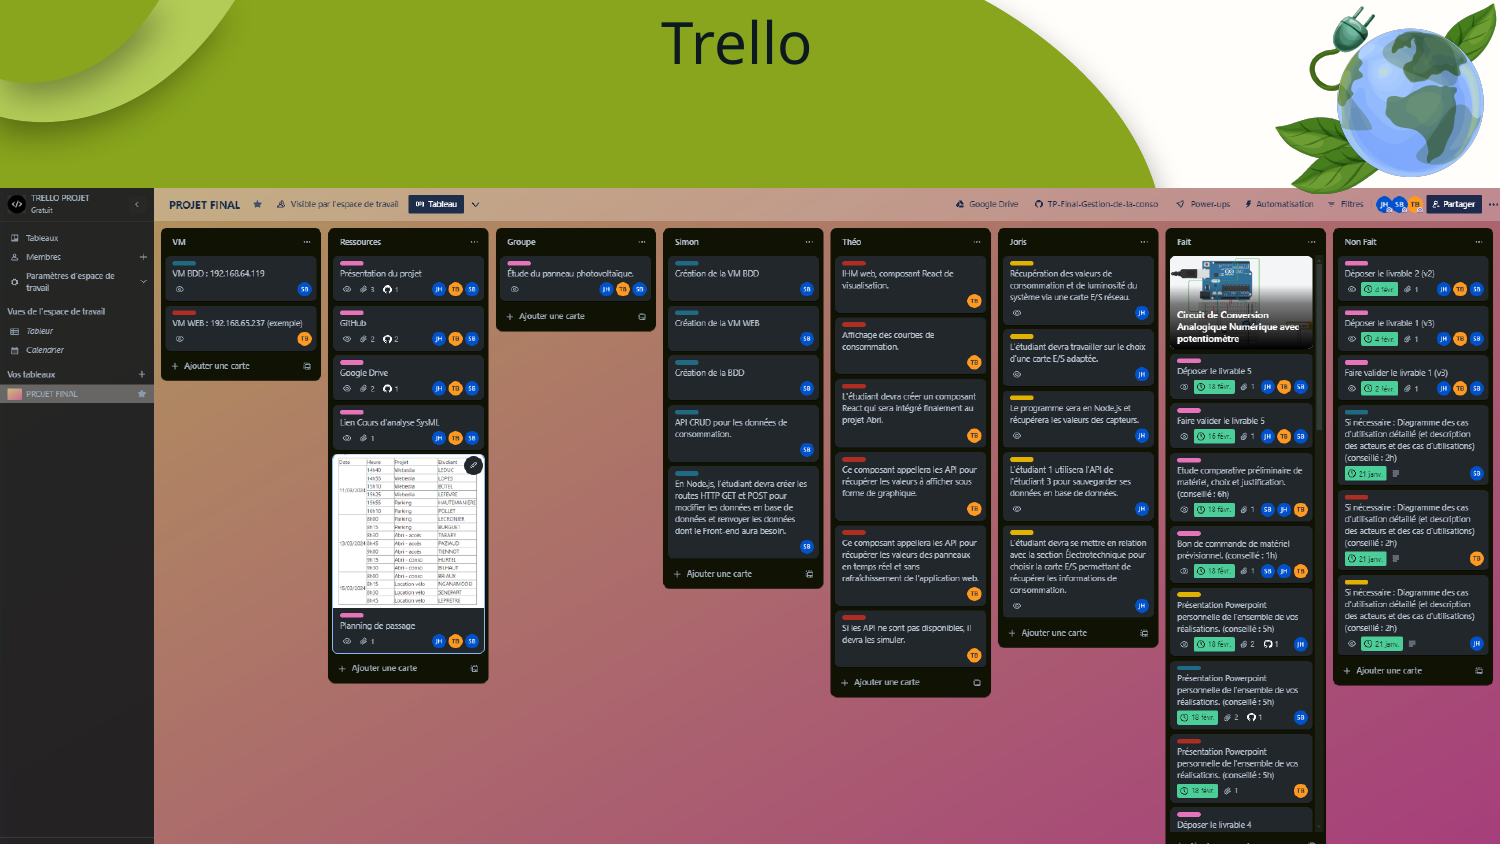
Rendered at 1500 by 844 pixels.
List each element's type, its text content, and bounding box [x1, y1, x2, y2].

picture [0, 188, 1500, 844]
title Trello [646, 0, 854, 83]
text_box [1268, 0, 1500, 220]
